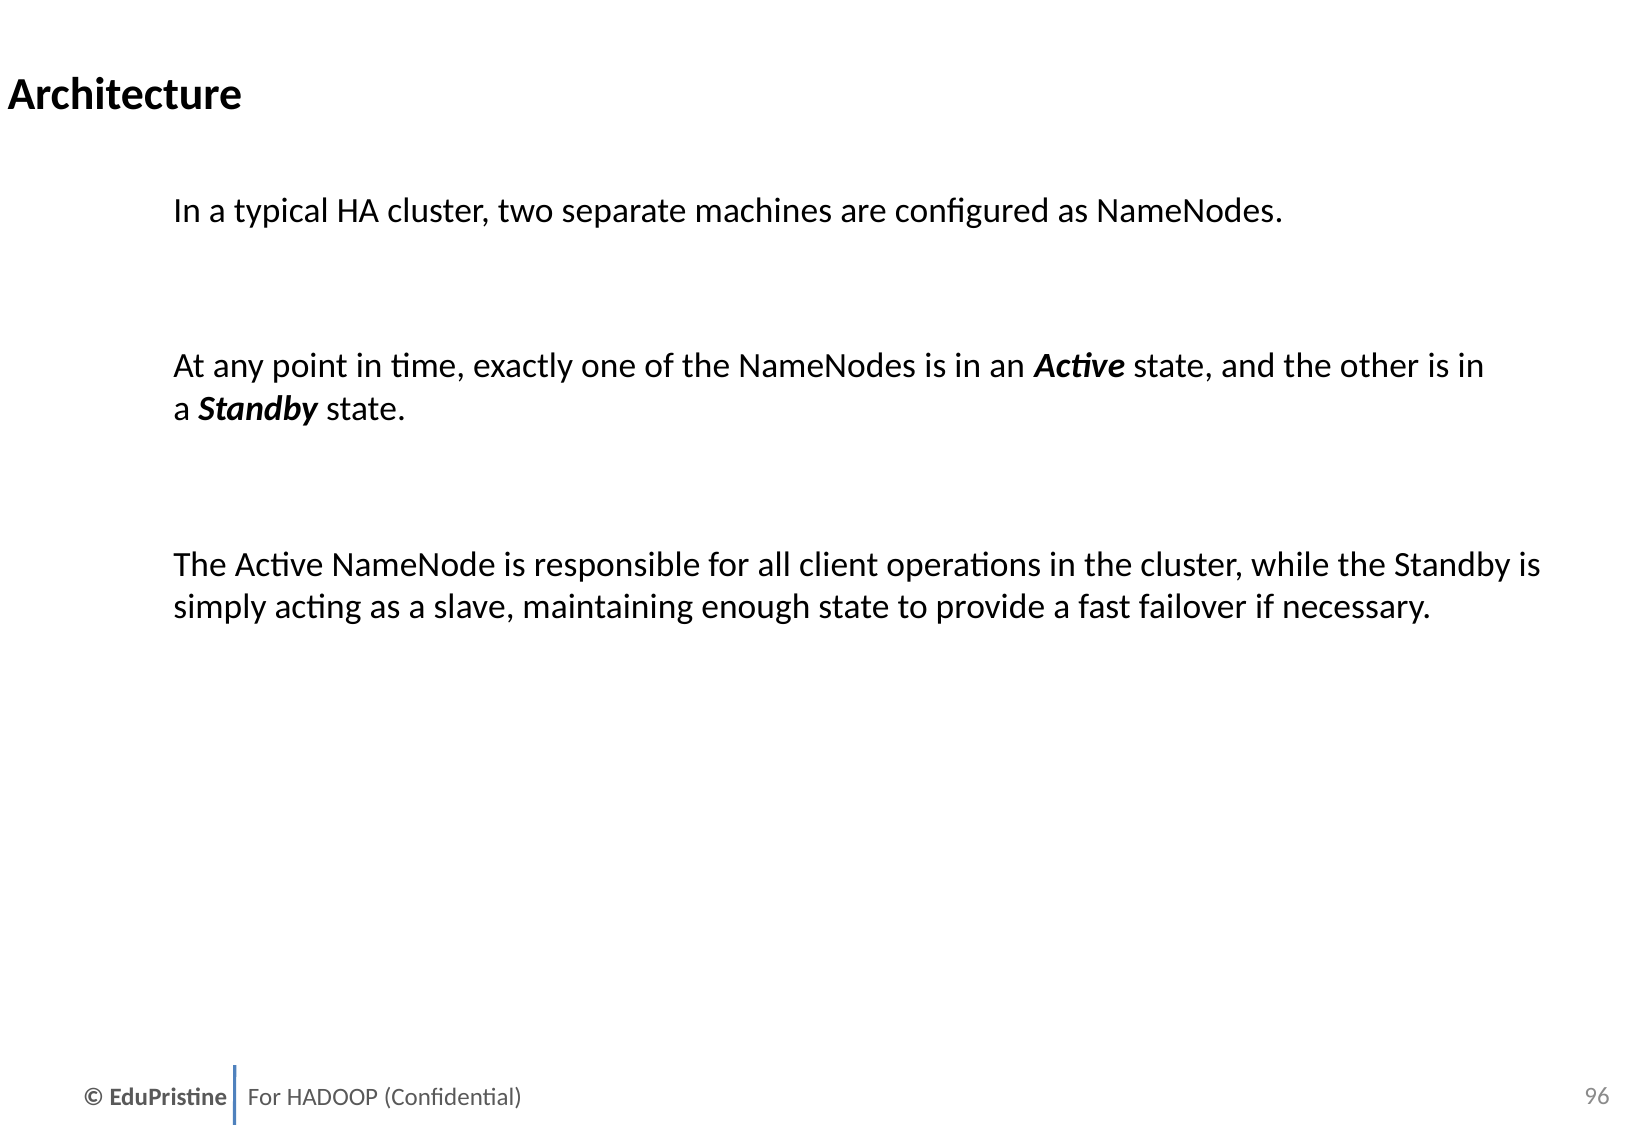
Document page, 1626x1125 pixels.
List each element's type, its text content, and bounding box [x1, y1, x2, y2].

slide_number 95 [1547, 1065, 1625, 1125]
title Architecture [0, 10, 1329, 126]
list In a typical HA cluster, two separate machines are configured as NameNodes. At any point in time, exactly one of the NameNodes is in an Active state, and the other is in a Standby state. The Active NameNode is responsible for all client operations in the cluster, while the Standby is simply acting as a slave, maintaining enough state to provide a fast failover if necessary. [165, 179, 1625, 1007]
